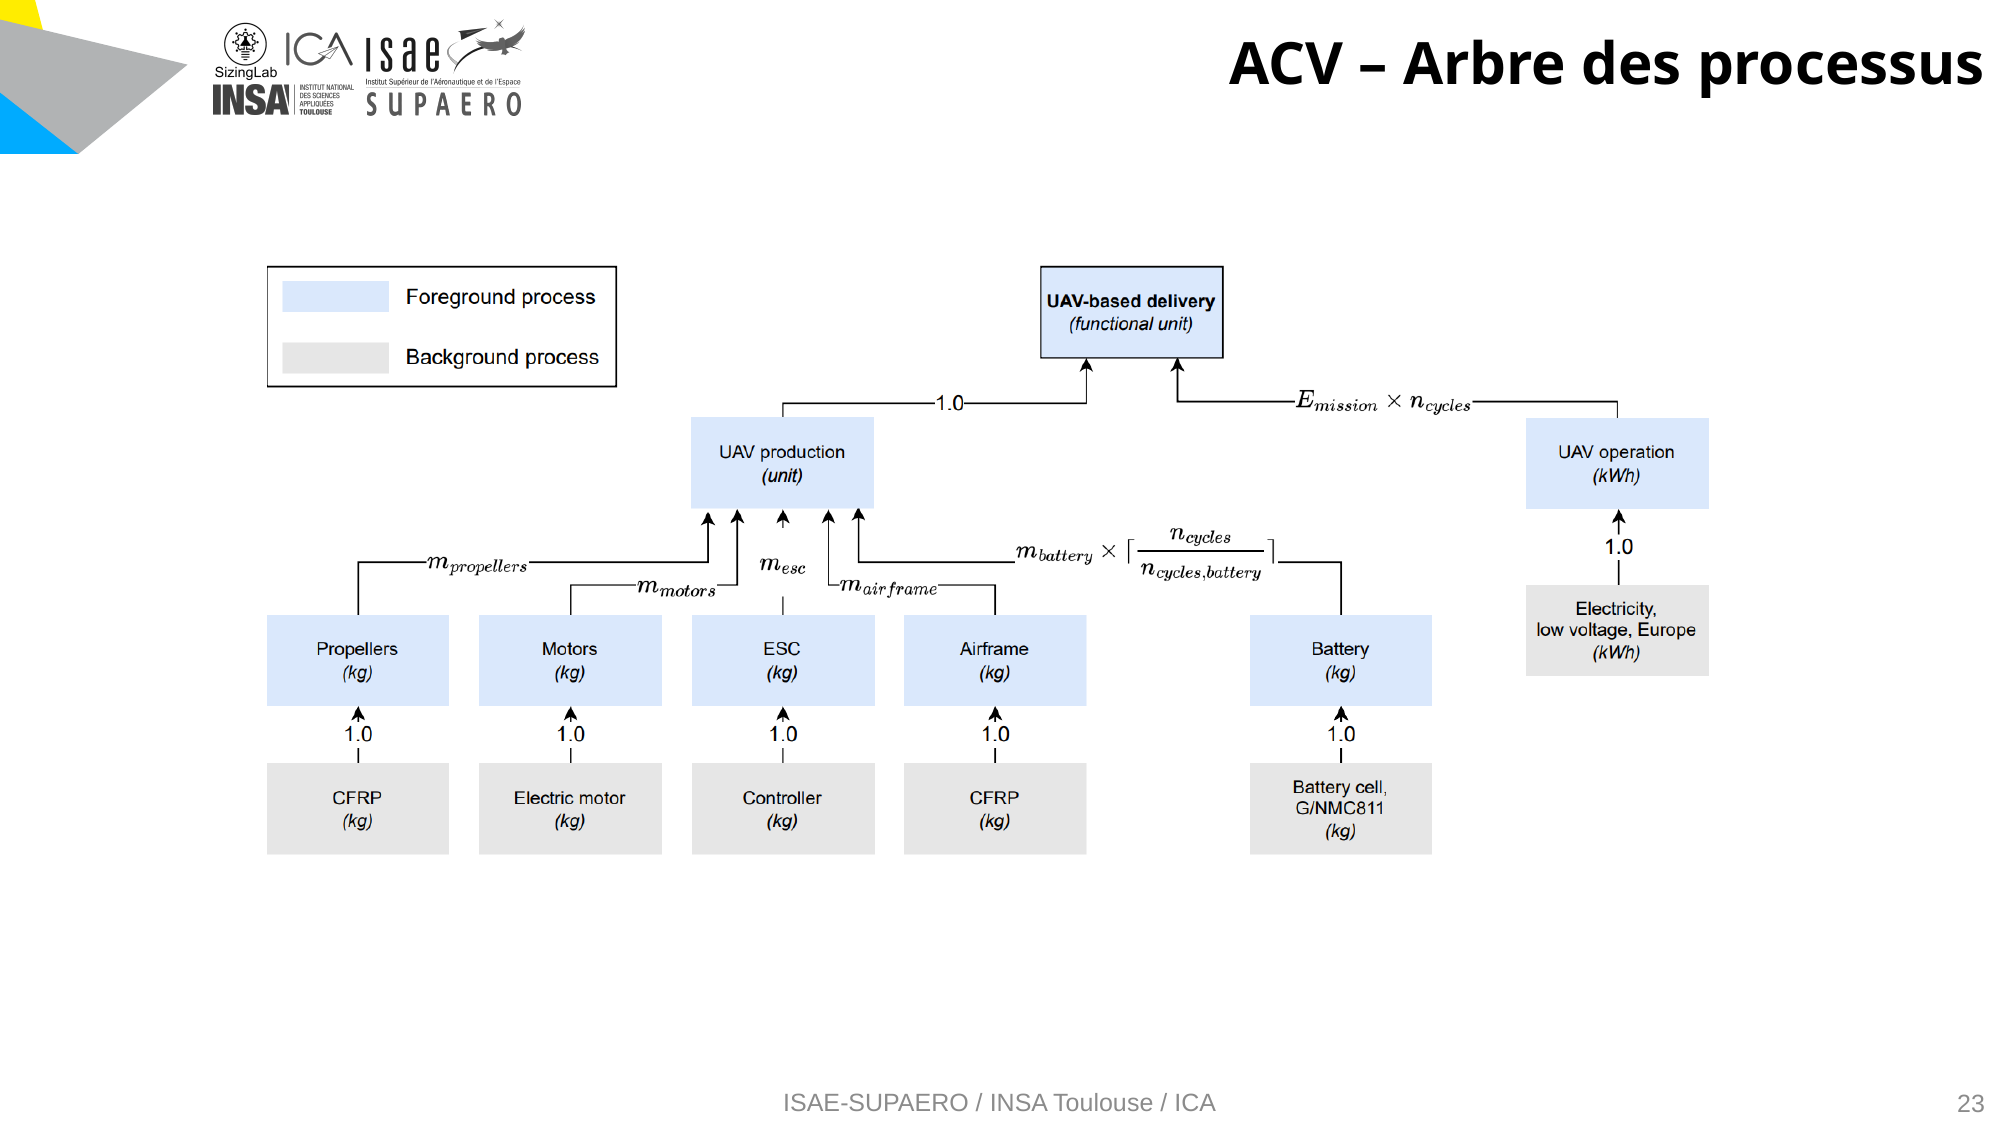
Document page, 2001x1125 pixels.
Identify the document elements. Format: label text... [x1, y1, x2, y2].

picture [267, 265, 1710, 860]
title ACV – Arbre des processus [107, 0, 2000, 132]
slide_number 23 [1550, 1082, 2000, 1122]
footer ISAE-SUPAERO / INSA Toulouse / ICA [662, 1082, 1338, 1122]
